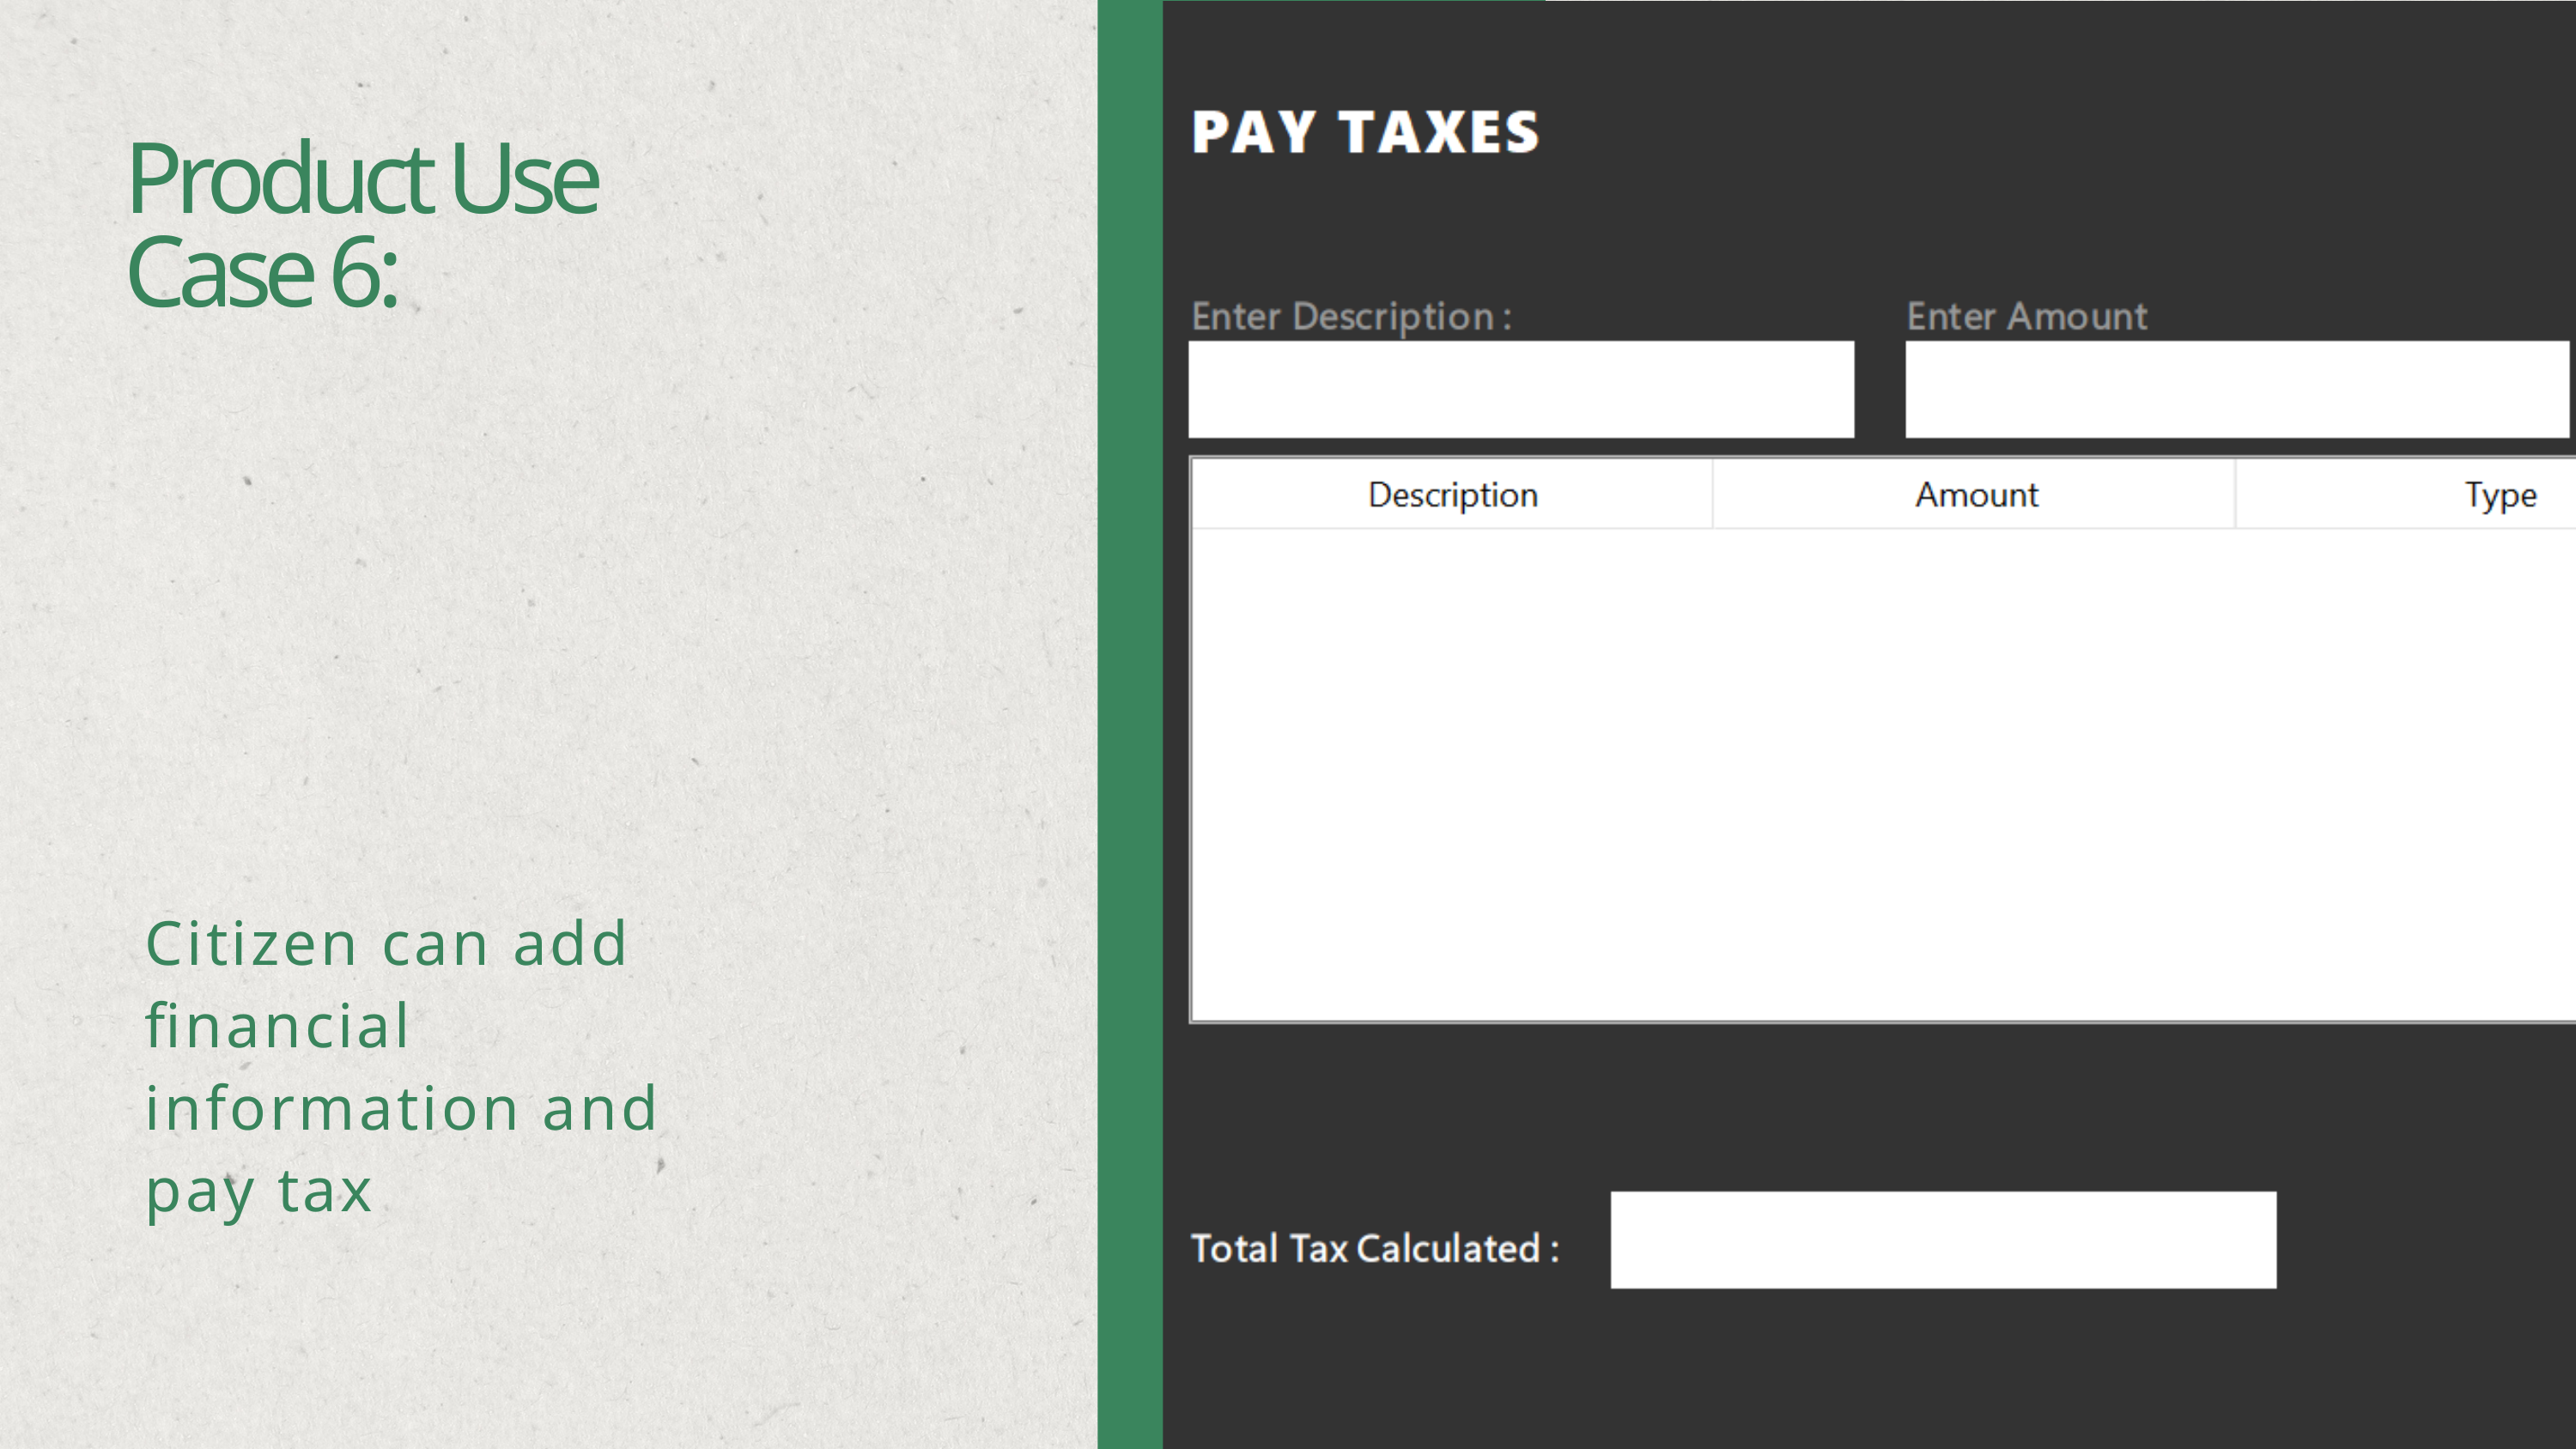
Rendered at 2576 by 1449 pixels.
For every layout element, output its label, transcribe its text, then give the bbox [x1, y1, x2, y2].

text_box [0, 0, 1094, 1449]
text_box Citizen can add financial information and pay tax [144, 895, 781, 1224]
text_box Product Use Case 6: [124, 137, 760, 327]
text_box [1163, 1, 2576, 1449]
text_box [1097, 0, 1161, 1449]
